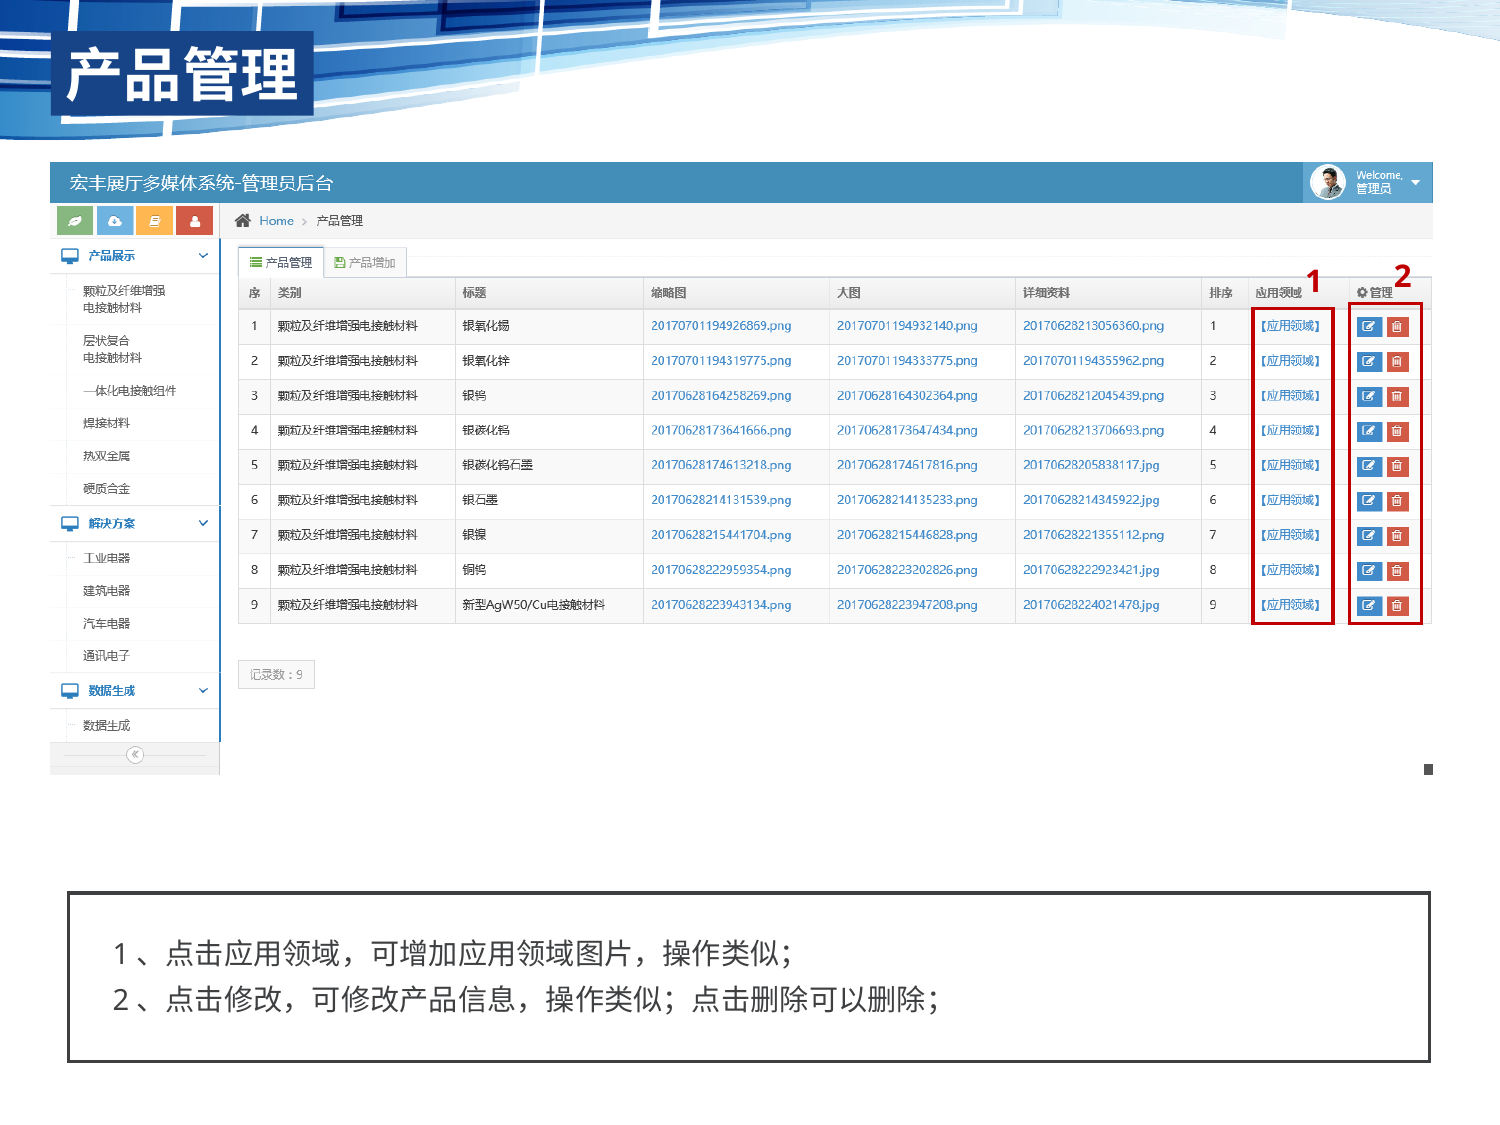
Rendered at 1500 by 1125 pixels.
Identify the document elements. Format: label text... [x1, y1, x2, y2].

text_box [68, 892, 1431, 1062]
picture [0, 0, 1500, 830]
text_box 1、点击应用领域，可增加应用领域图片，操作类似； 2、点击修改，可修改产品信息，操作类似；点击删除可以删除； [97, 917, 1500, 1024]
text_box 产品管理 [50, 31, 314, 116]
